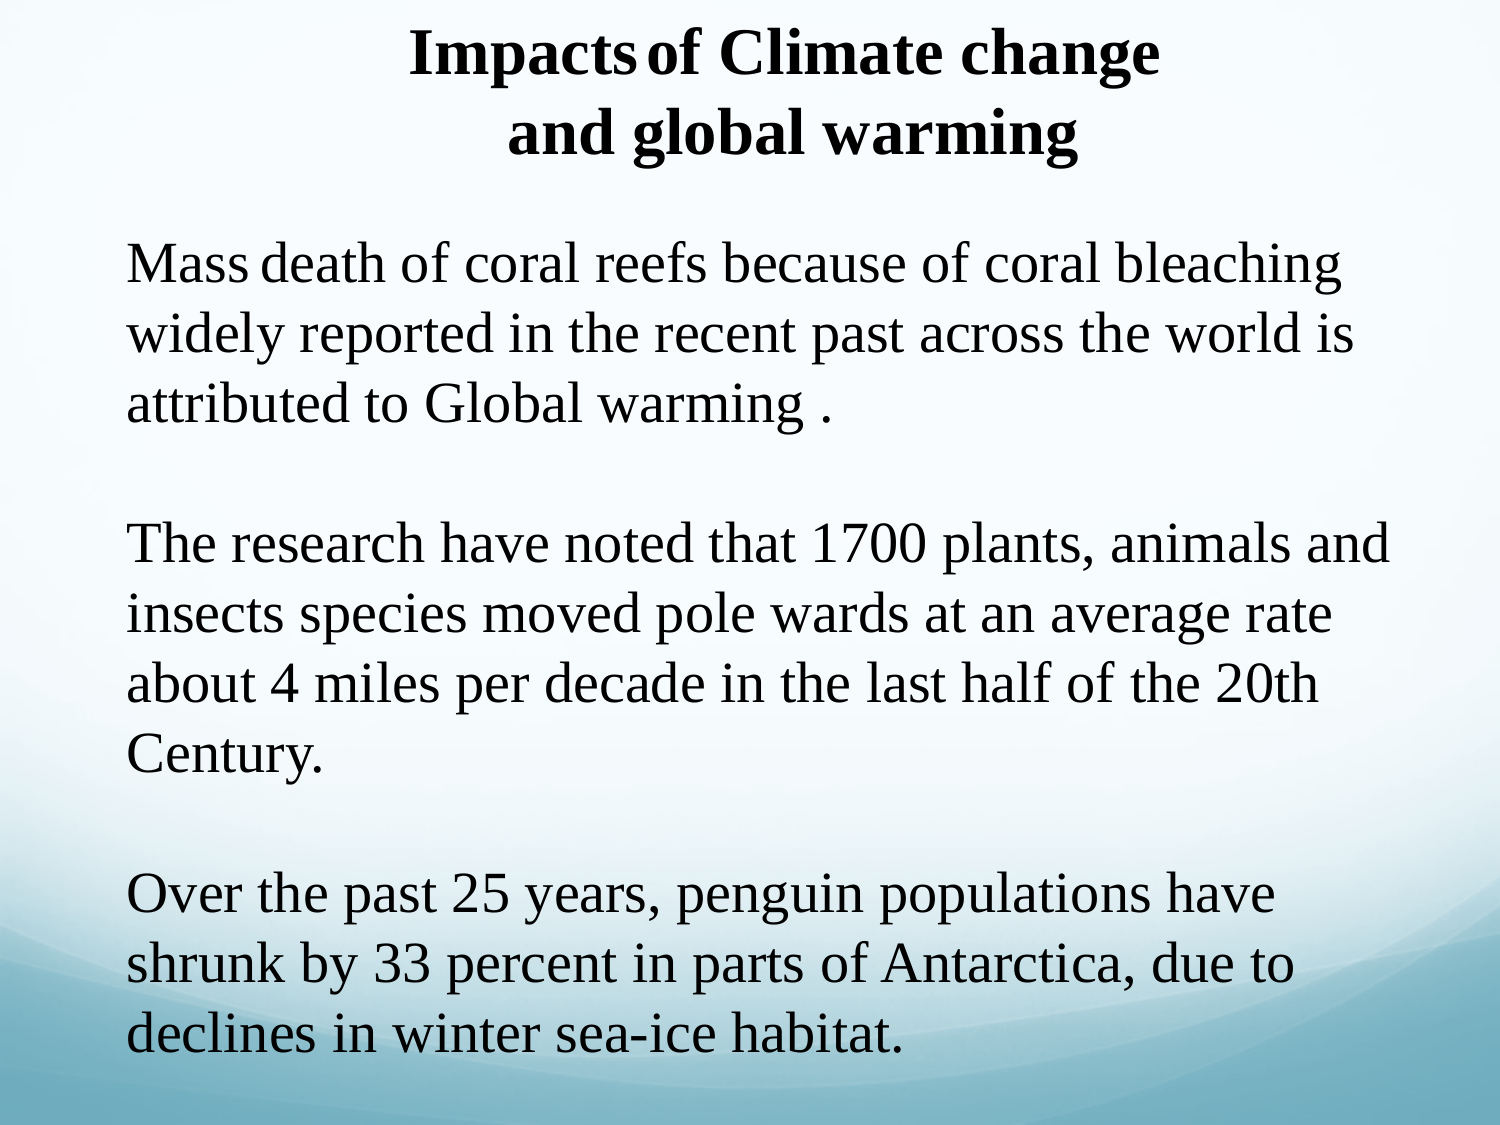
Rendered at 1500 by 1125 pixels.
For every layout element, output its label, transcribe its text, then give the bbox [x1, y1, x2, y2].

text_box Impacts of Climate change and global warming [45, 0, 1500, 329]
text_box Mass death of coral reefs because of coral bleaching widely reported in the recent past across the world is attributed to Global warming . The research have noted that 1700 plants, animals and insects species moved pole wards at an average rate about 4 miles per decade in the last half of the 20th Century. Over the past 25 years, penguin populations have shrunk by 33 percent in parts of Antarctica, due to declines in winter sea-ice habitat. [111, 329, 1443, 1028]
picture [0, 0, 1500, 1125]
